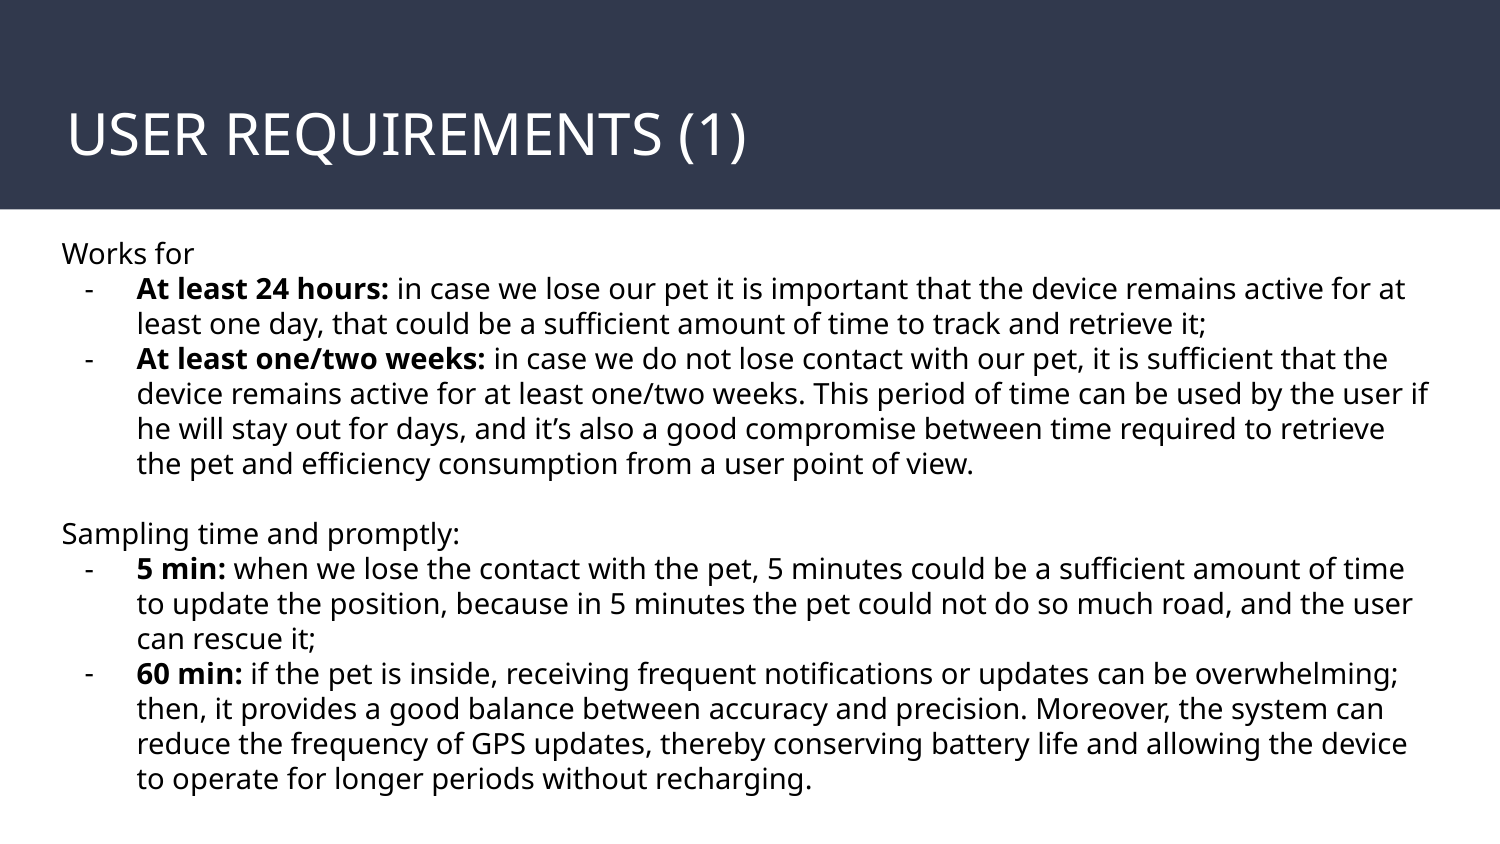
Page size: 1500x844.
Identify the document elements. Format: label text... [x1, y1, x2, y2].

title USER REQUIREMENTS (1) [51, 82, 1449, 185]
text_box Works for At least 24 hours: in case we lose our pet it is important that the device remains active for at least one day, that could be a sufficient amount of time to track and retrieve it; At least one/two weeks: in case we do not lose contact with our pet, it is sufficient that the device remains active for at least one/two weeks. This period of time can be used by the user if he will stay out for days, and it’s also a good compromise between time required to retrieve the pet and efficiency consumption from a user point of view. Sampling time and promptly: 5 min: when we lose the contact with the pet, 5 minutes could be a sufficient amount of time to update the position, because in 5 minutes the pet could not do so much road, and the user can rescue it; 60 min: if the pet is inside, receiving frequent notifications or updates can be overwhelming; then, it provides a good balance between accuracy and precision. Moreover, the system can reduce the frequency of GPS updates, thereby conserving battery life and allowing the device to operate for longer periods without recharging. [46, 220, 1454, 844]
